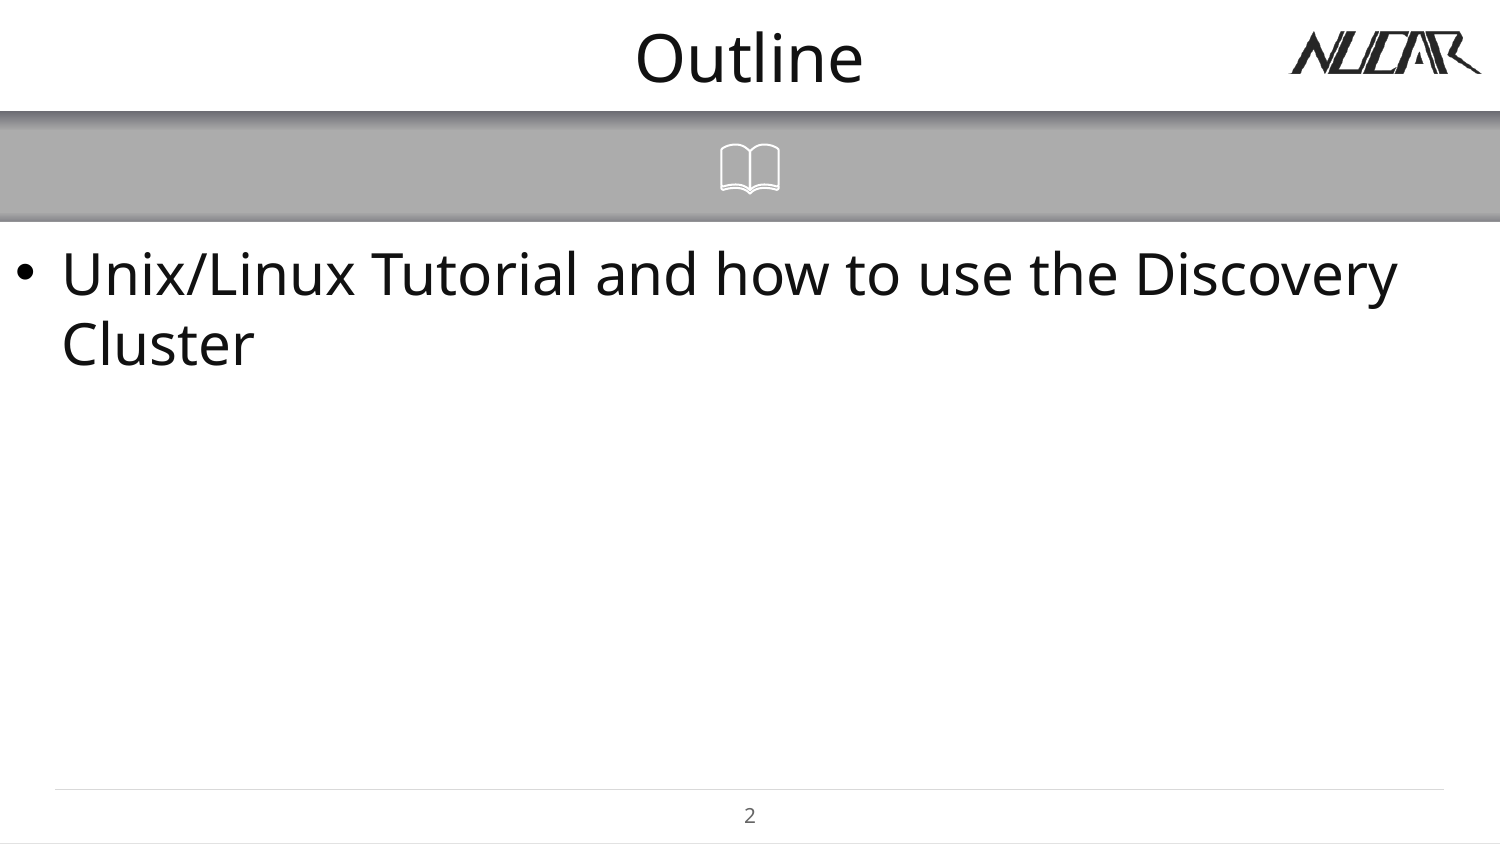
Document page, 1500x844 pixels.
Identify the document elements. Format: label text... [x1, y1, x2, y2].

slide_number 2 [97, 789, 1403, 844]
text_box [721, 144, 779, 194]
list Unix/Linux Tutorial and how to use the Discovery Cluster [0, 221, 1500, 735]
title Outline [97, 0, 1403, 111]
